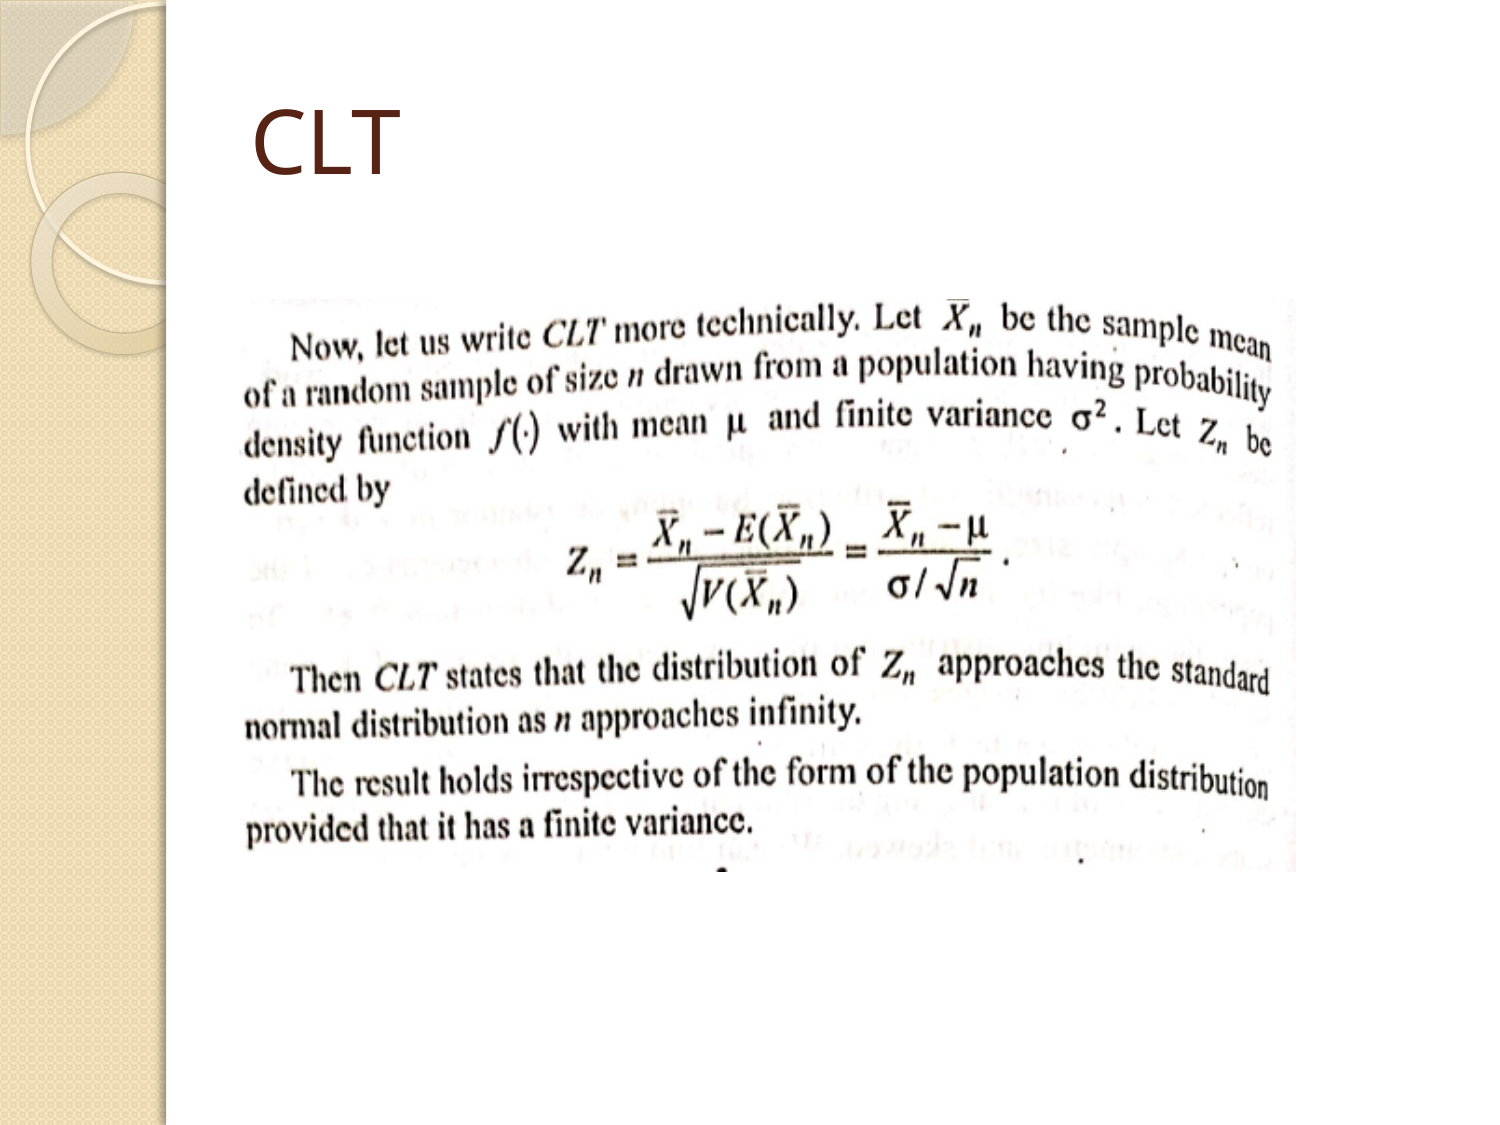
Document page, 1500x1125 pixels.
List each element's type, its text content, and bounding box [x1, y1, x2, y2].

title CLT [235, 45, 1466, 233]
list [236, 299, 1296, 872]
